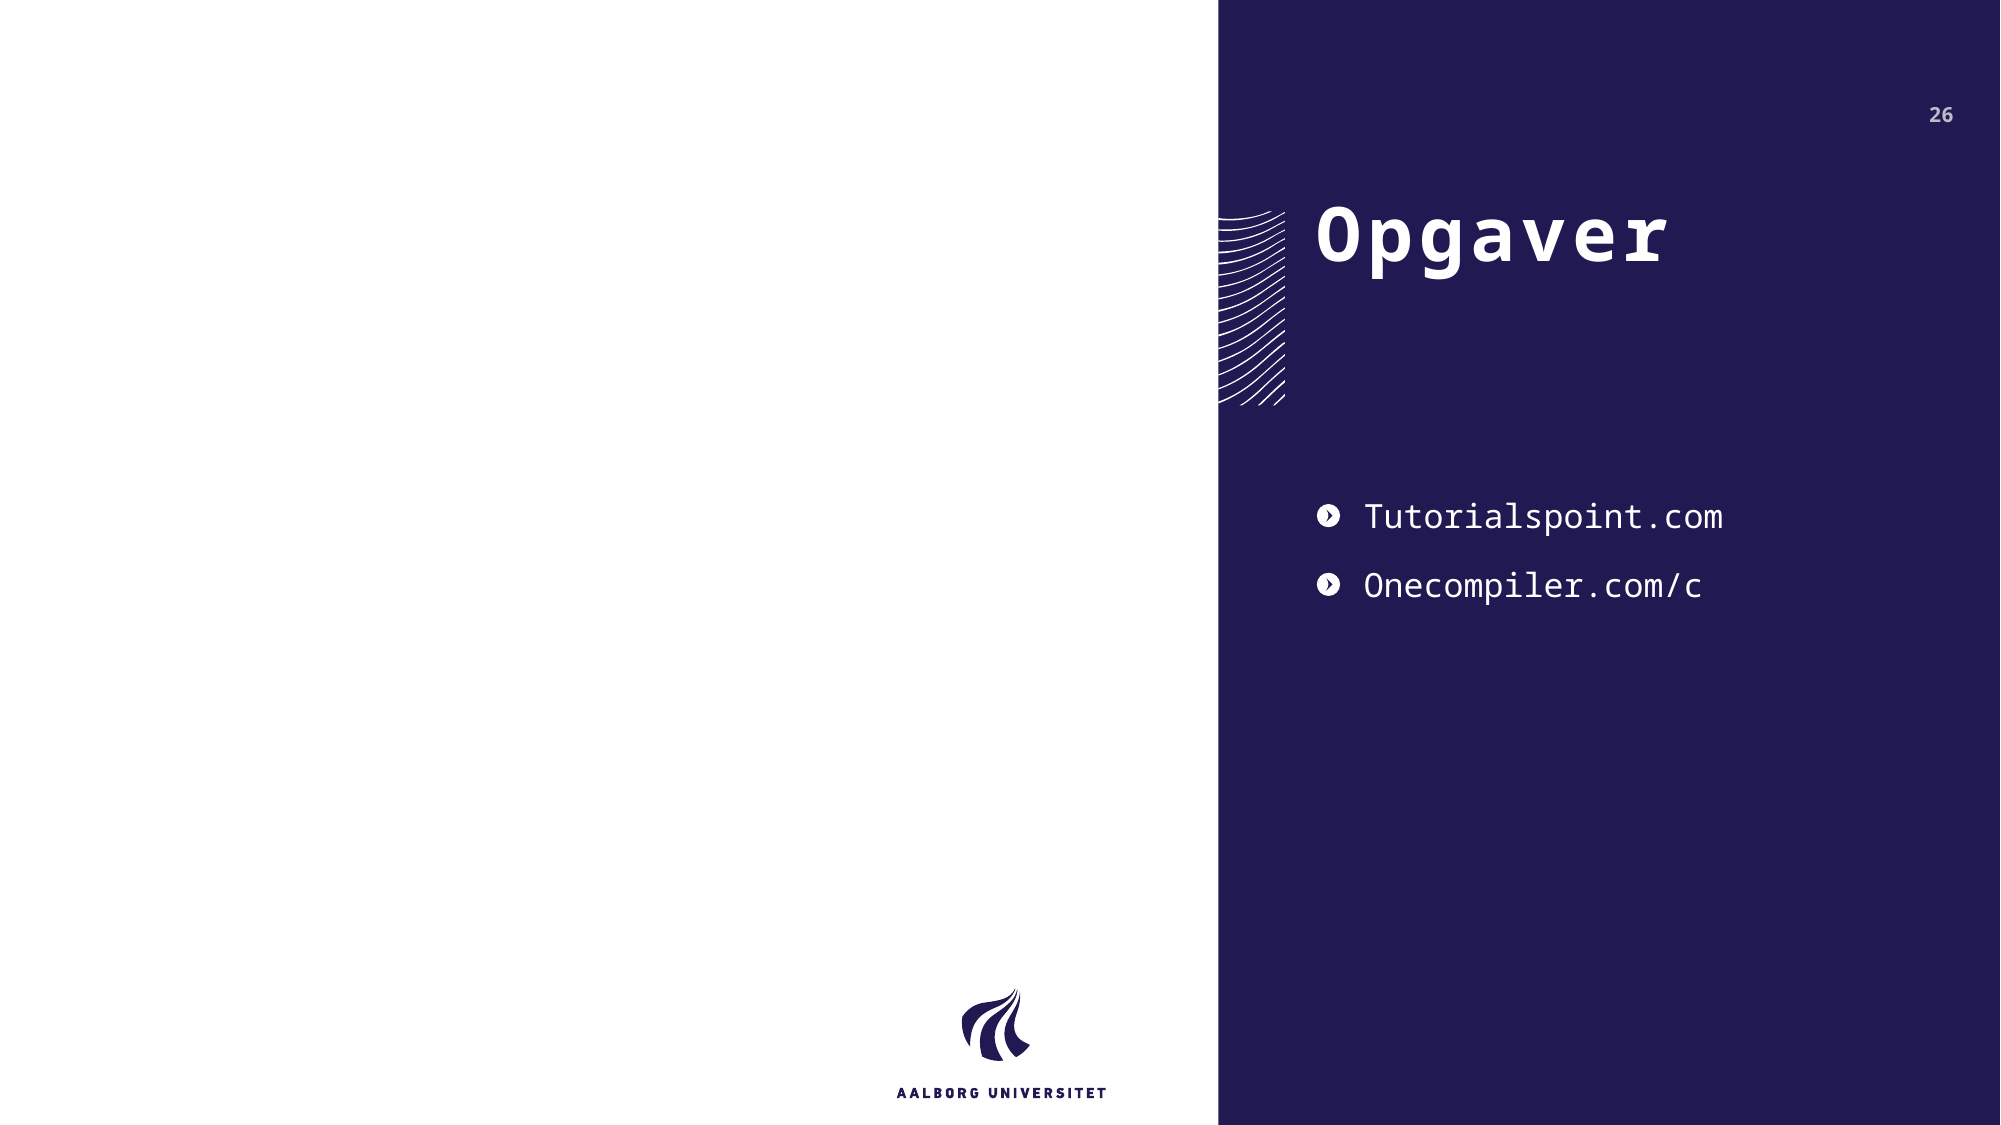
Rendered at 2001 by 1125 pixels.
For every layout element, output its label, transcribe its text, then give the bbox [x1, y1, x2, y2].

list Tutorialspoint.com Onecompiler.com/c [1316, 480, 1920, 1009]
title Opgaver [1316, 154, 1920, 460]
slide_number 26 [1860, 97, 1954, 135]
